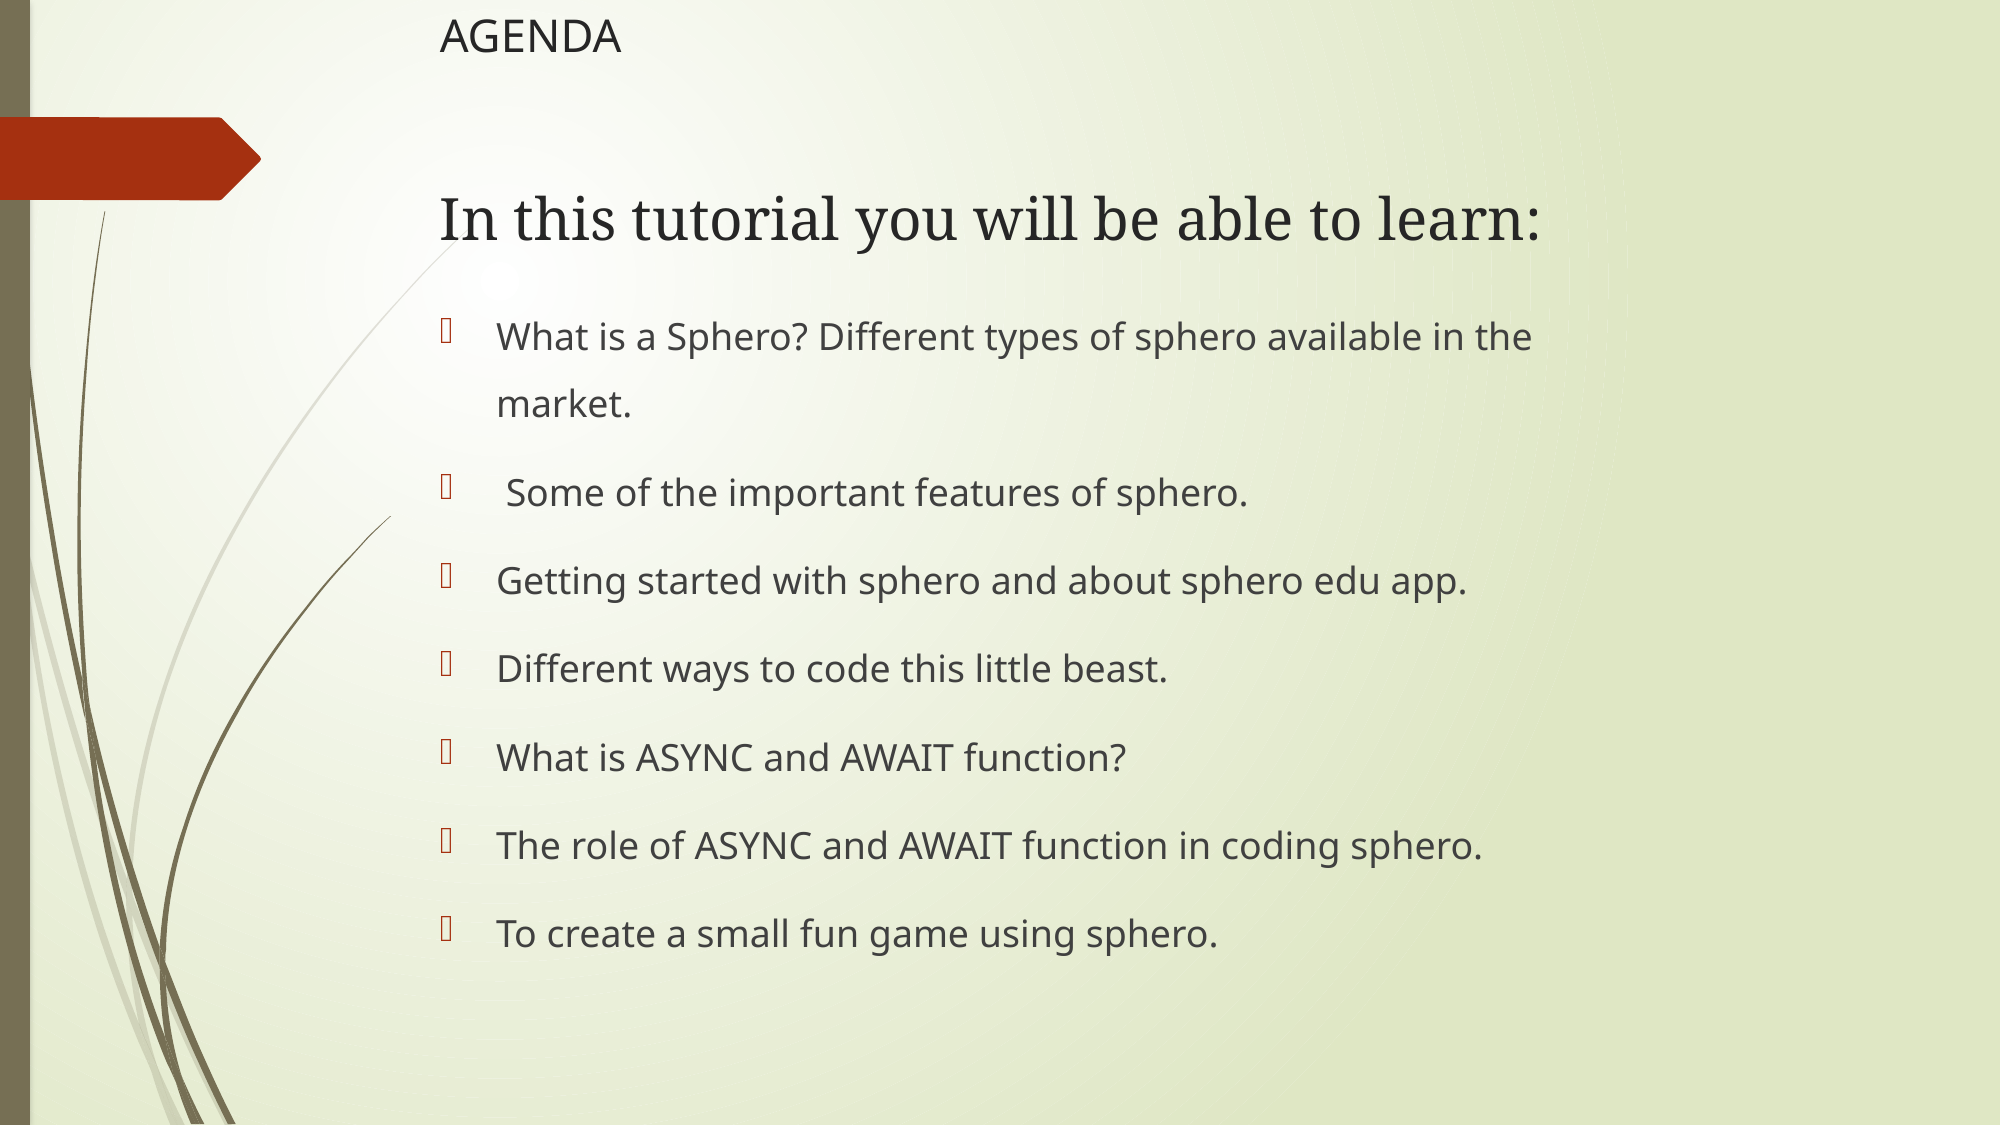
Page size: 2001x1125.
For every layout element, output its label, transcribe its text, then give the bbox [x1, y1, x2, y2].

title AGENDA [424, 0, 1887, 108]
list What is a Sphero? Different types of sphero available in the market. Some of the important features of sphero. Getting started with sphero and about sphero edu app. Different ways to code this little beast. What is ASYNC and AWAIT function? The role of ASYNC and AWAIT function in coding sphero. To create a small fun game using sphero. [424, 283, 1660, 970]
text_box In this tutorial you will be able to learn: [424, 174, 1887, 283]
